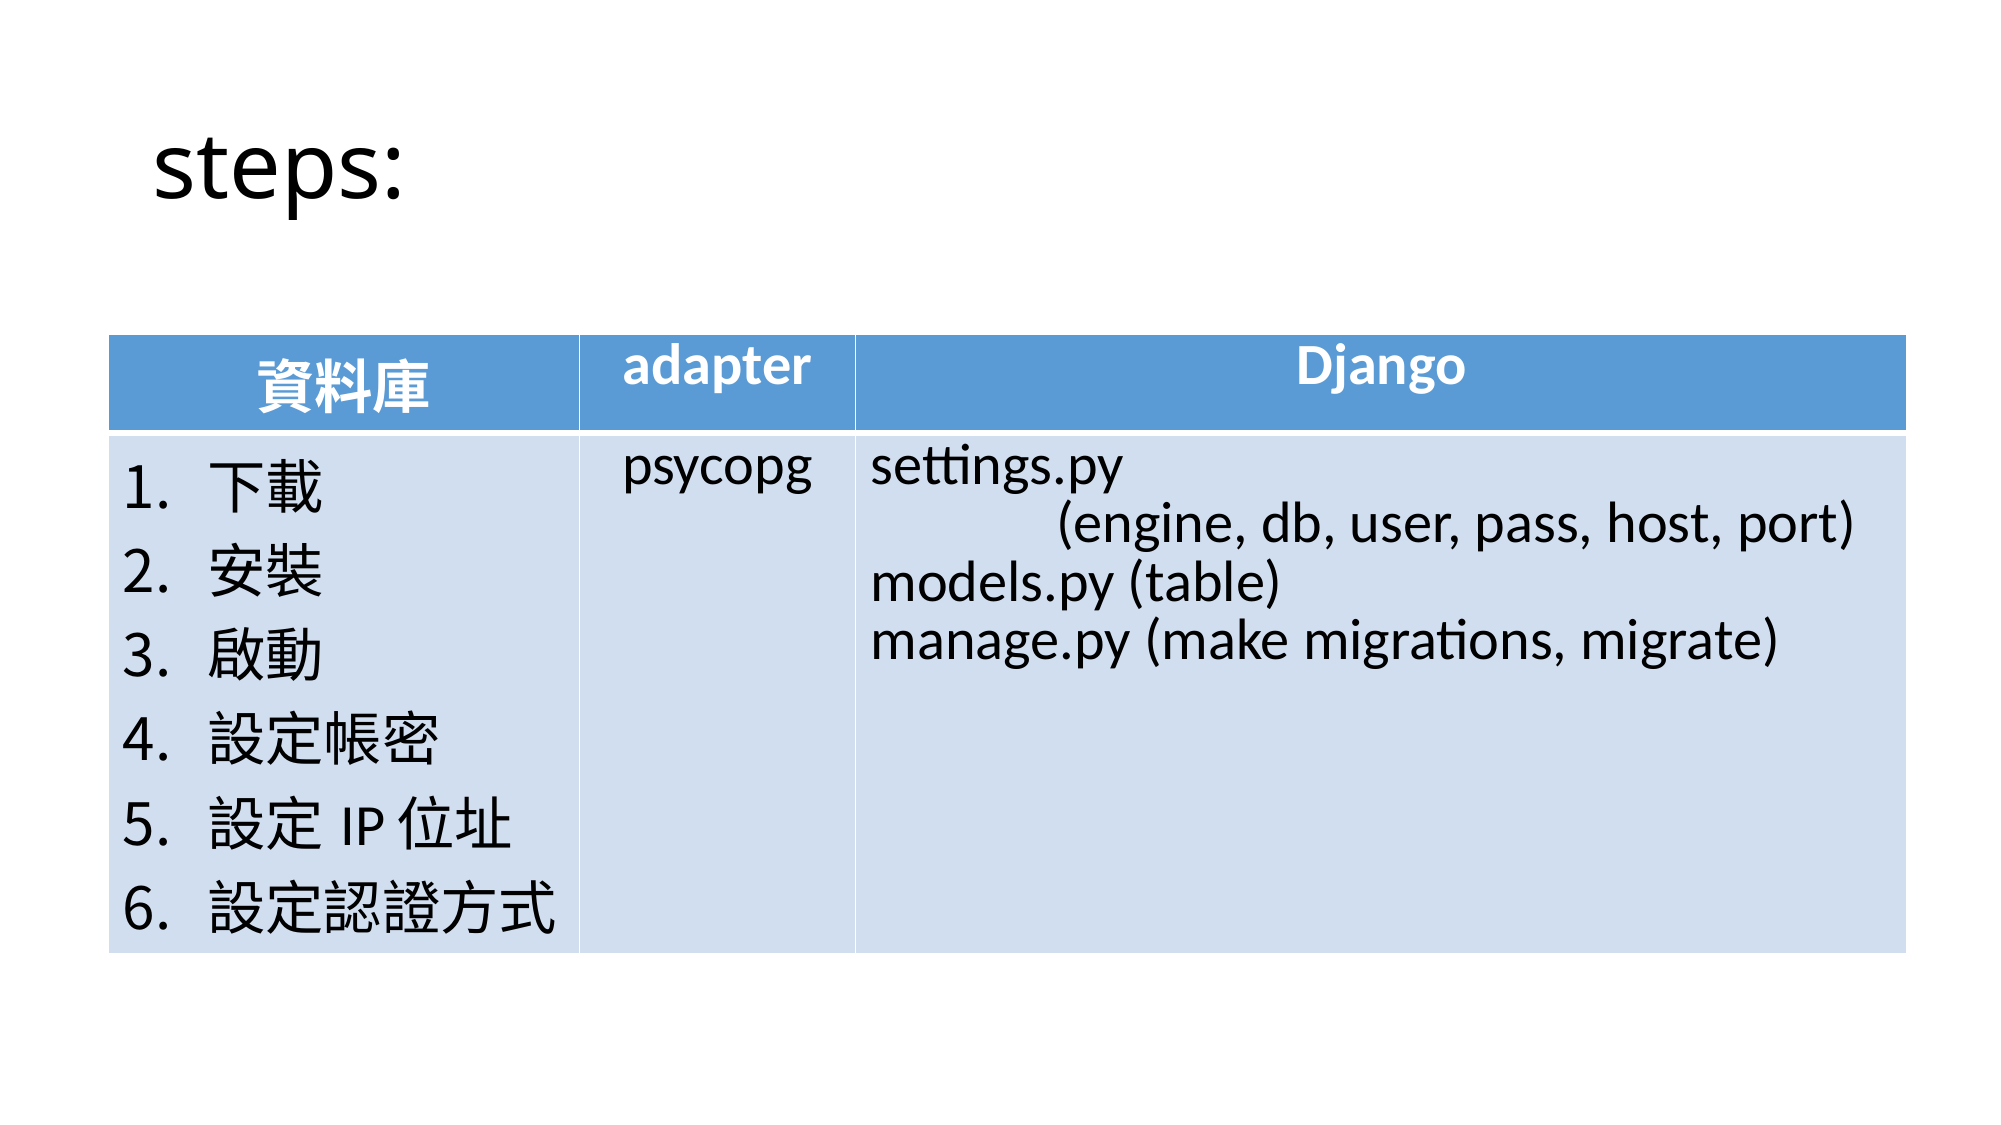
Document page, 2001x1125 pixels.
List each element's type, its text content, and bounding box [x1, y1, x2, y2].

table_cell 下載 安裝 啟動 設定帳密 設定IP位址 設定認證方式 [109, 436, 579, 953]
table_cell psycopg [580, 436, 855, 953]
table_cell settings.py (engine, db, user, pass, host, port) models.py (table) manage.py (make migrations, migrate) [856, 436, 1906, 953]
table_header 資料庫 [109, 335, 579, 430]
title steps: [137, 59, 1863, 278]
table_header adapter [580, 335, 855, 430]
table_header Django [856, 335, 1906, 430]
